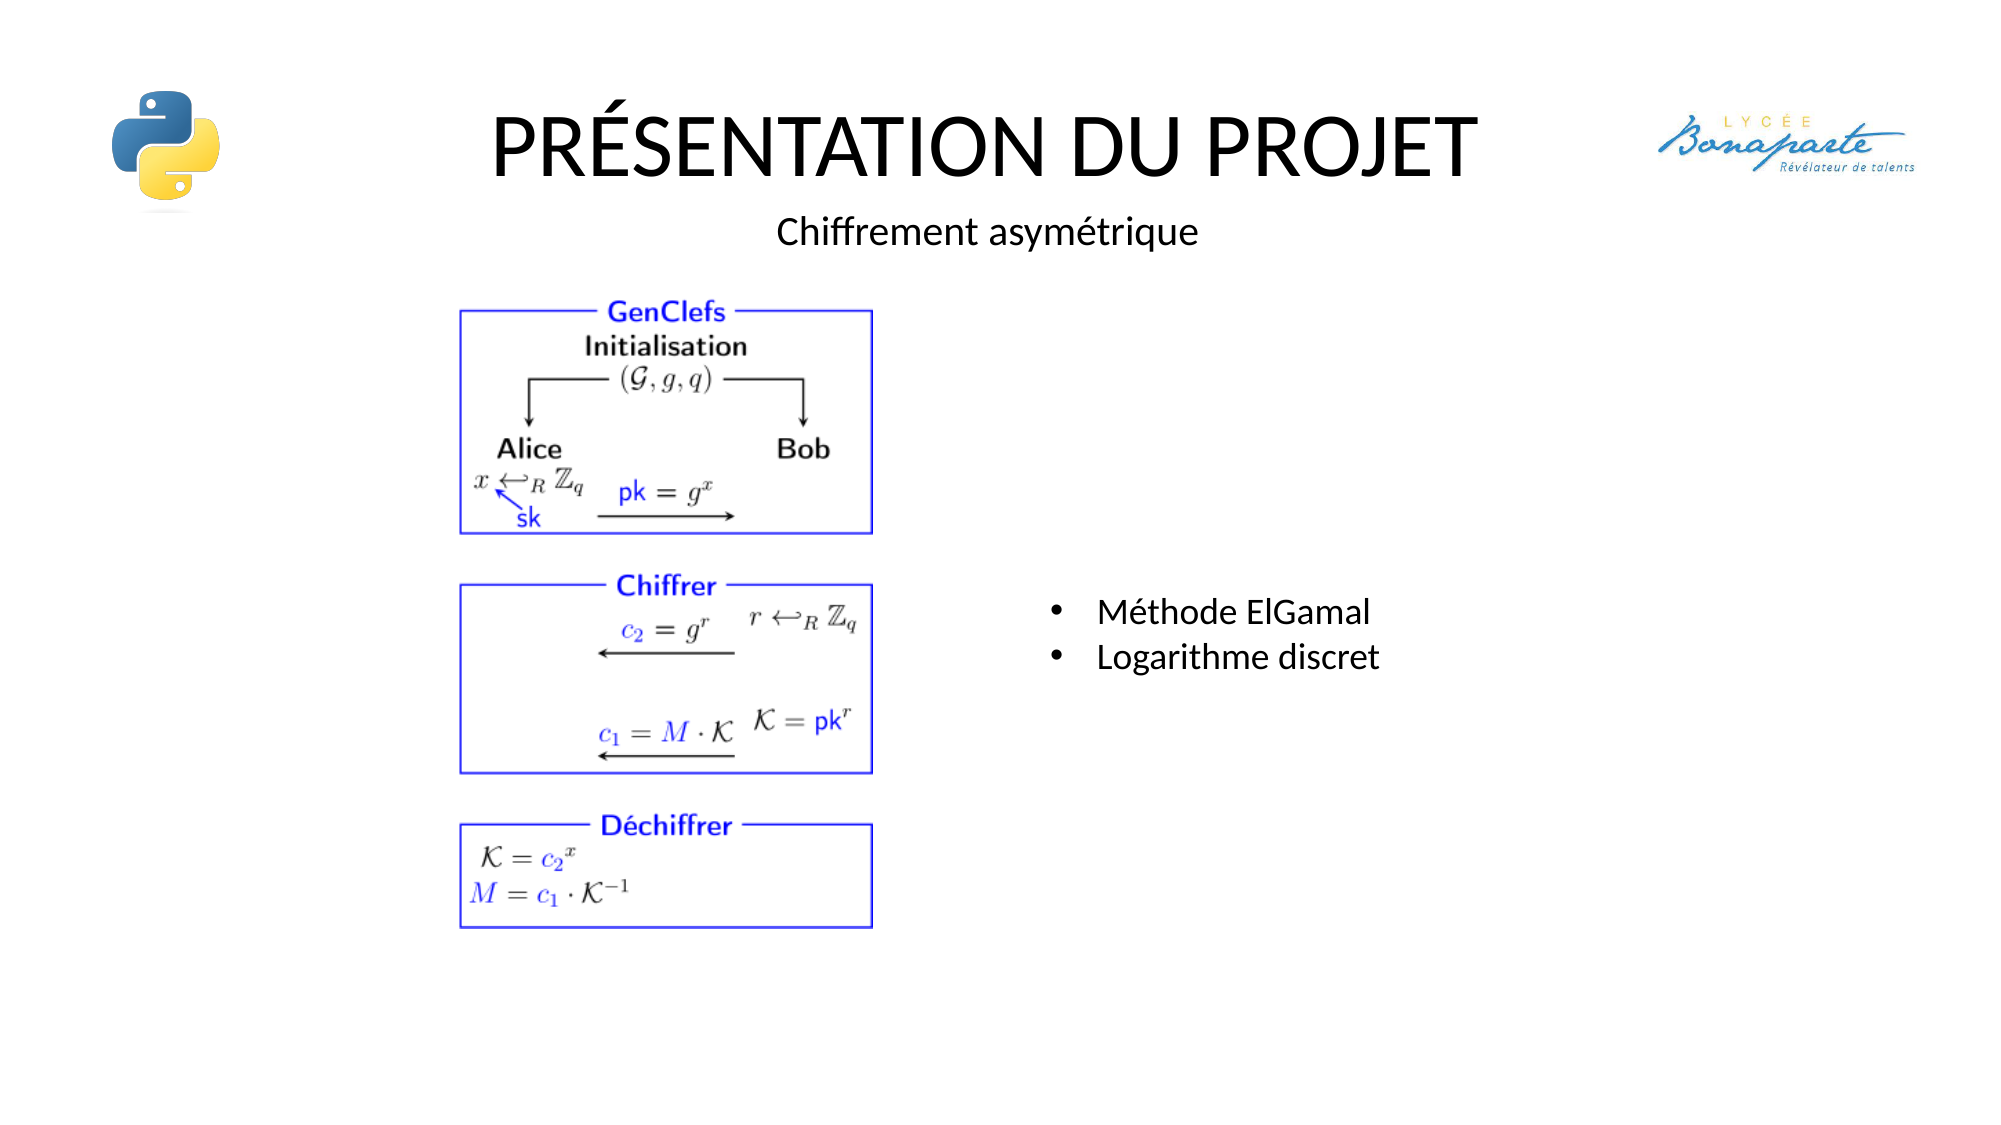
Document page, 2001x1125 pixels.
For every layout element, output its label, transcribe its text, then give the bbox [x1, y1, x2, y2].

text_box Chiffrement asymétrique [761, 196, 1235, 266]
picture [1647, 111, 1921, 181]
text_box Méthode ElGamal Logarithme discret [1035, 579, 1400, 684]
text_box PRÉSENTATION DU PROJET [475, 77, 1525, 204]
picture [111, 91, 223, 213]
picture [459, 291, 873, 929]
